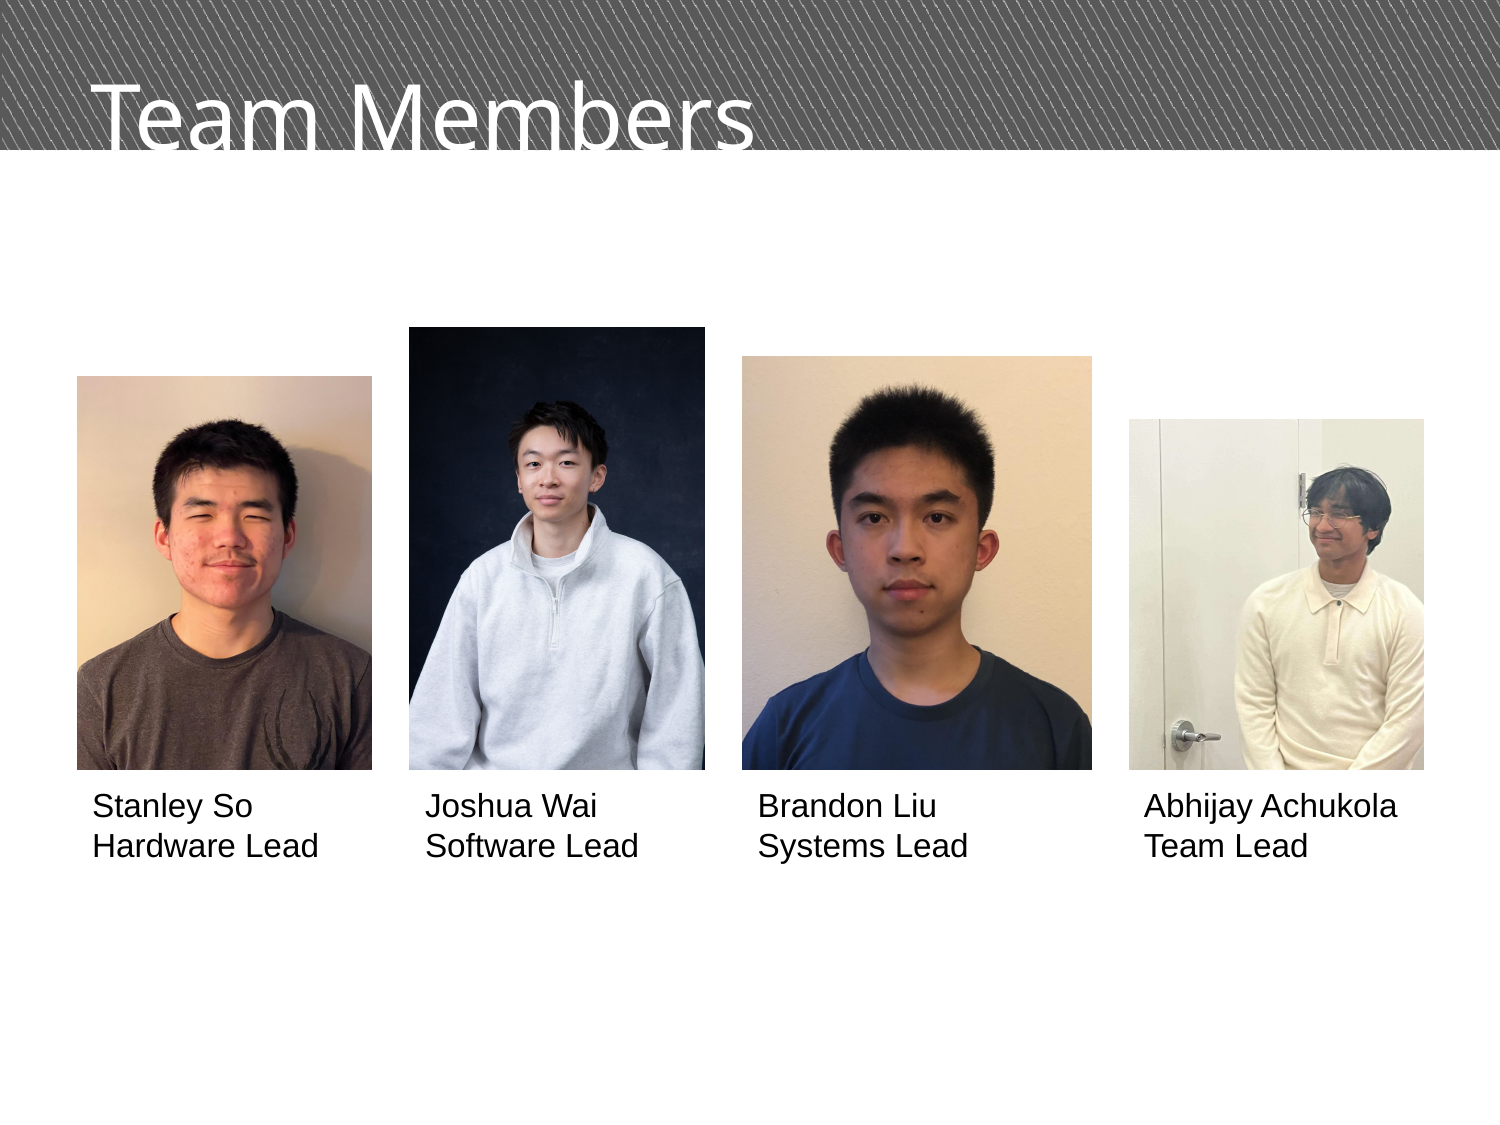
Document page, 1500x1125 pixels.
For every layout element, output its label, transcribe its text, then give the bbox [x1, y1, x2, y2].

picture [1128, 419, 1425, 770]
picture [76, 376, 373, 770]
text_box Brandon Liu Systems Lead [742, 777, 1091, 880]
text_box Abhijay Achukola Team Lead [1129, 776, 1424, 880]
picture [742, 356, 1092, 770]
text_box Joshua Wai Software Lead [409, 776, 705, 880]
picture [409, 326, 706, 770]
picture [2, 0, 1500, 151]
title Team Members [75, 51, 1427, 175]
text_box Stanley So Hardware Lead [77, 777, 372, 880]
